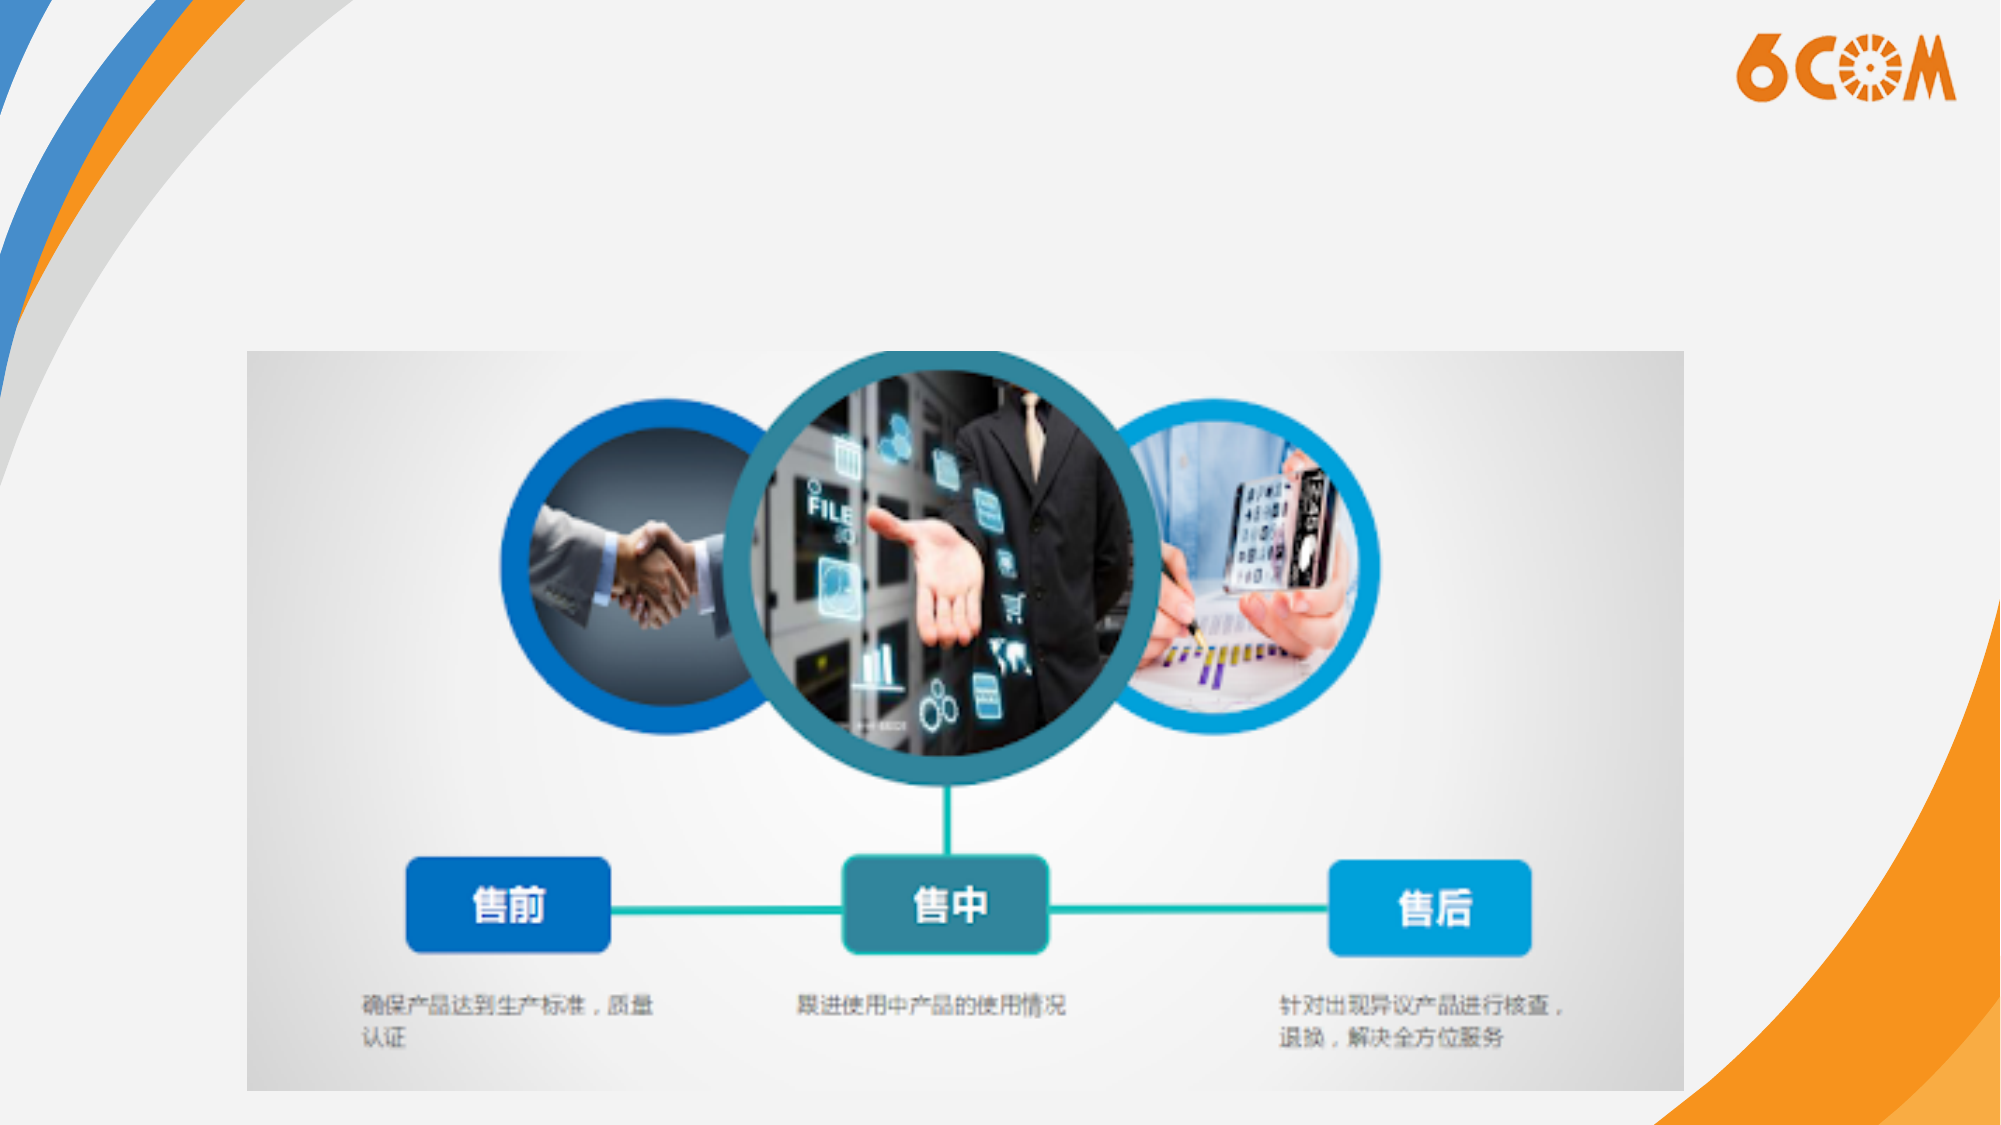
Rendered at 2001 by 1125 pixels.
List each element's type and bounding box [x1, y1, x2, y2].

picture [247, 351, 1684, 1091]
picture [1670, 0, 2001, 199]
